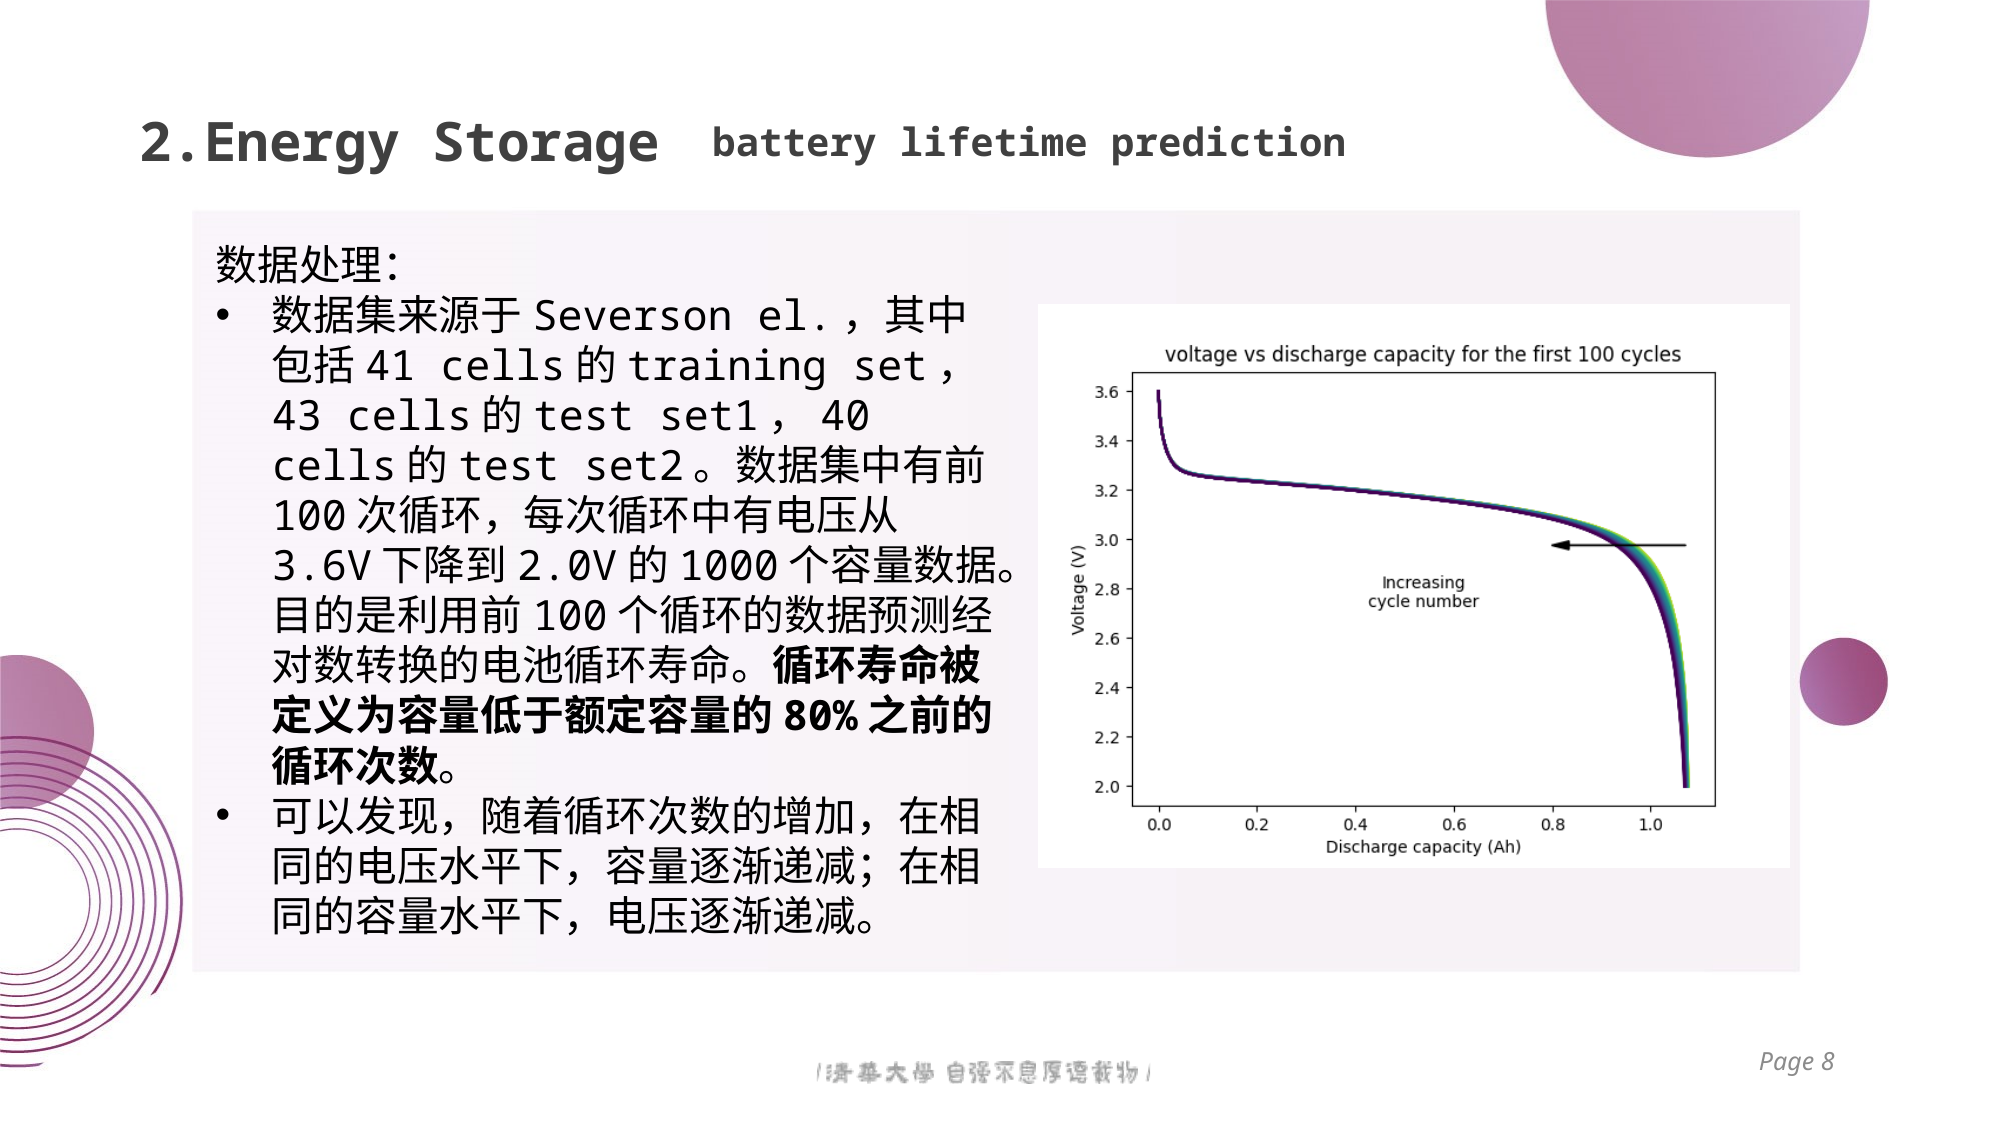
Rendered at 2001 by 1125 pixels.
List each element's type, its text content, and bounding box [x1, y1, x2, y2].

title 2.Energy Storage [124, 79, 698, 208]
text_box 数据处理： 数据集来源于Severson el.，其中包括41 cells的training set，43 cells的test set1，40 cells的test set2。数据集中有前100次循环，每次循环中有电压从3.6V下降到2.0V的1000个容量数据。目的是利用前100个循环的数据预测经对数转换的电池循环寿命。循环寿命被定义为容量低于额定容量的80%之前的循环次数。 可以发现，随着循环次数的增加，在相同的电压水平下，容量逐渐递减；在相同的容量水平下，电压逐渐递减。 [200, 231, 1022, 947]
text_box battery lifetime prediction [697, 102, 1452, 185]
picture [0, 0, 2001, 1125]
slide_number Page 8 [1399, 1031, 1850, 1092]
